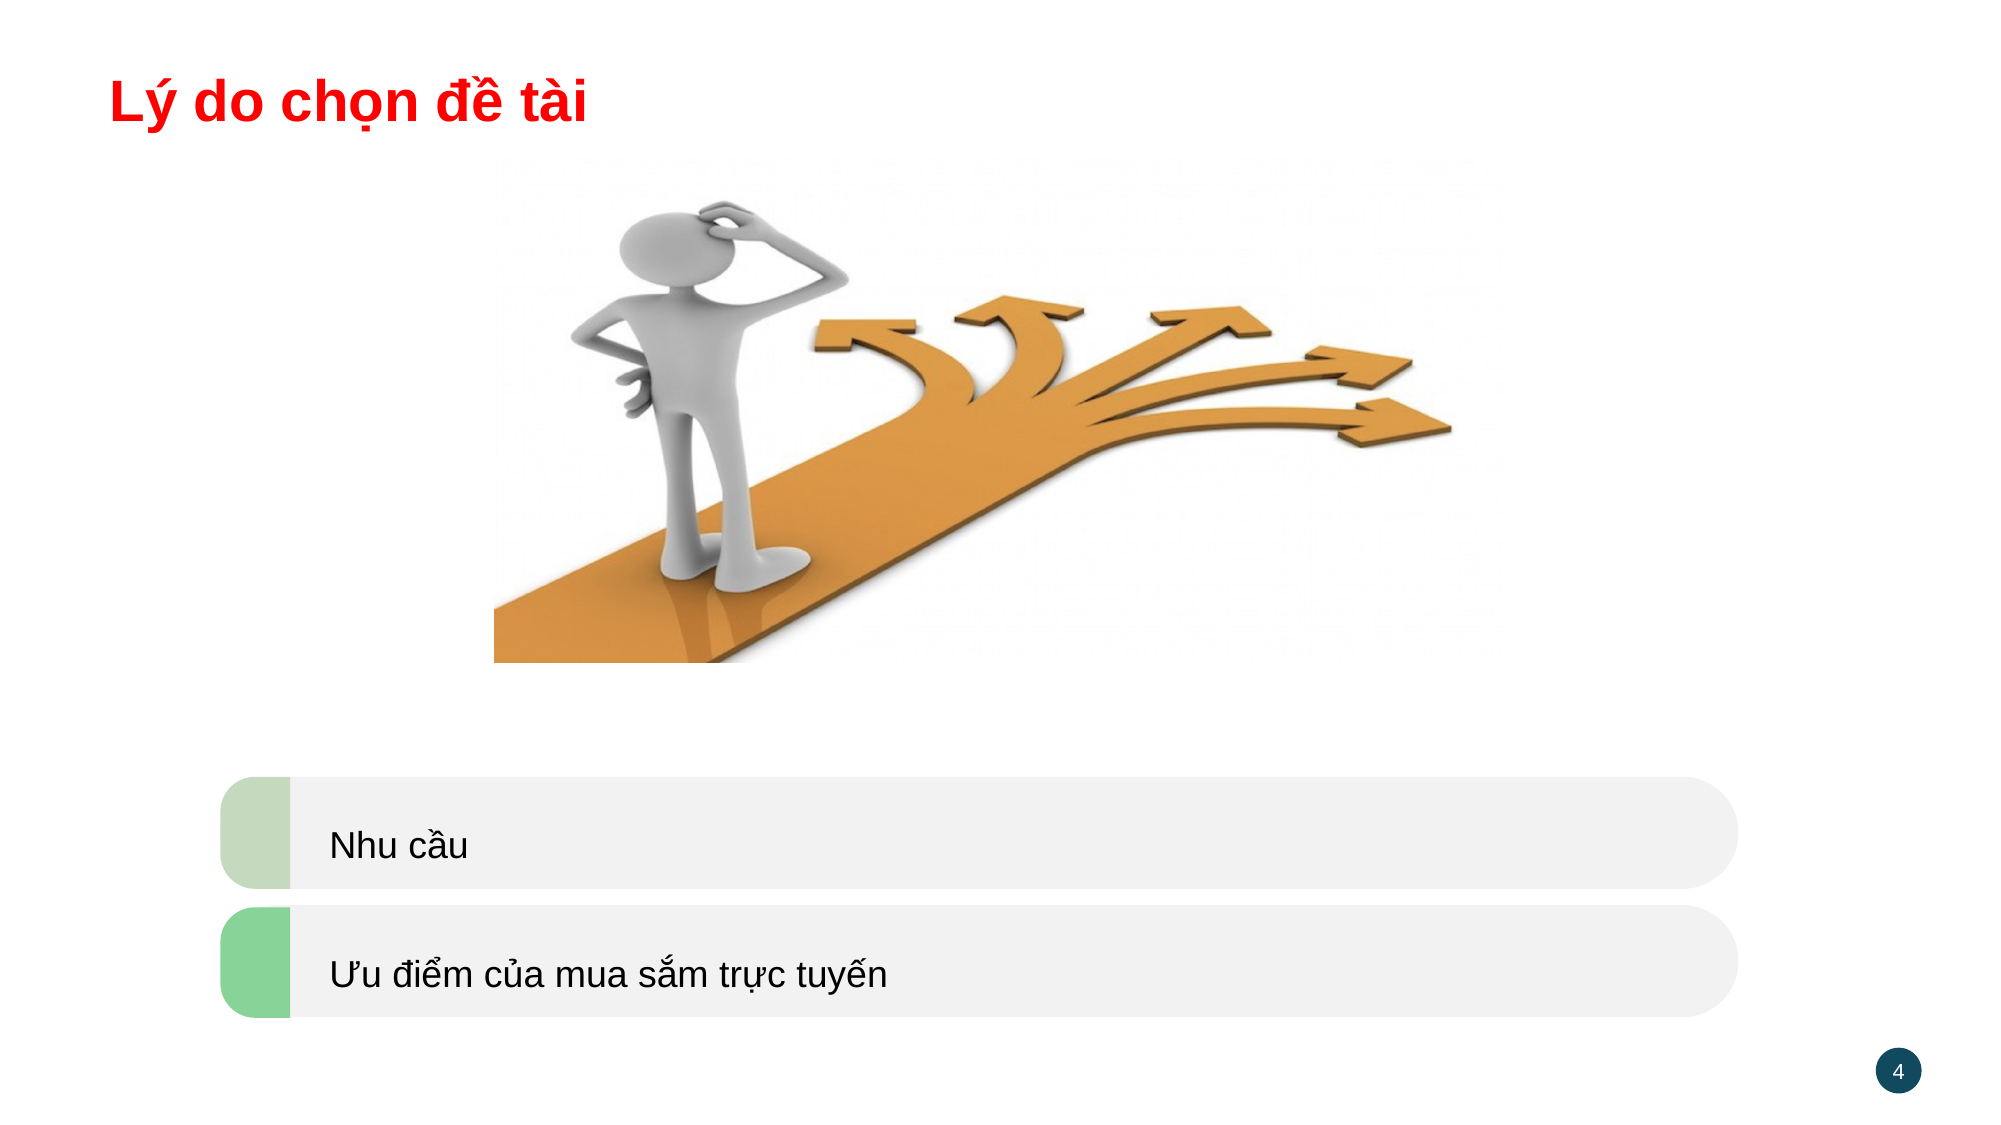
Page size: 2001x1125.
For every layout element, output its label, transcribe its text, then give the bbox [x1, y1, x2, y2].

text_box [1884, 1090, 1913, 1095]
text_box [220, 905, 1739, 1018]
picture [494, 157, 1506, 663]
text_box [1884, 1046, 1913, 1051]
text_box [220, 776, 1739, 889]
slide_number 4 [1875, 1051, 1922, 1090]
text_box Lý do chọn đề tài [109, 47, 1834, 142]
